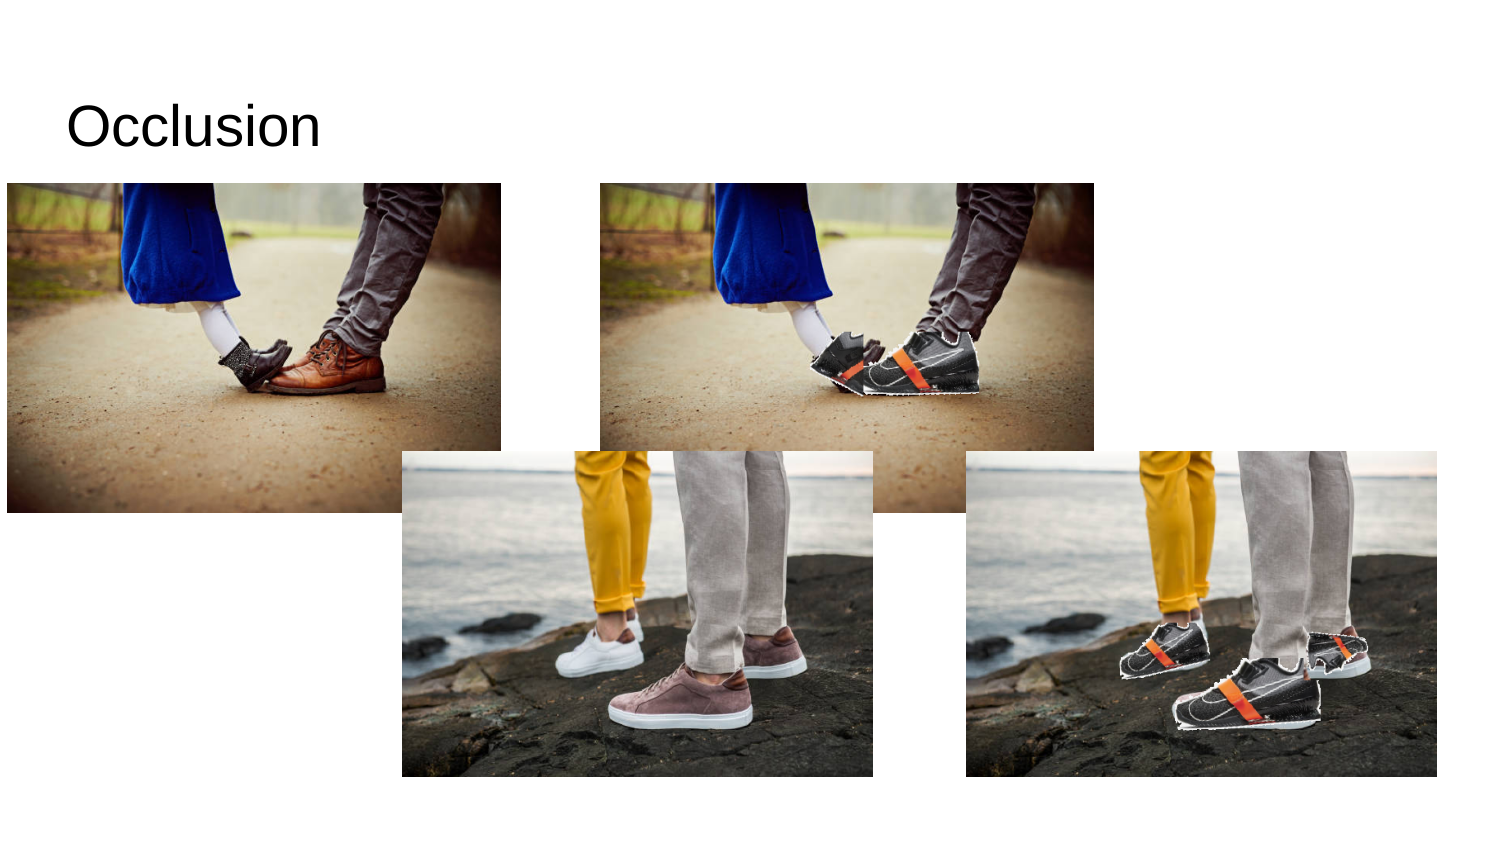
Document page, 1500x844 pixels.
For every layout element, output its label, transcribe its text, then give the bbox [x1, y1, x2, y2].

picture [0, 176, 1442, 783]
title Occlusion [51, 72, 1449, 167]
